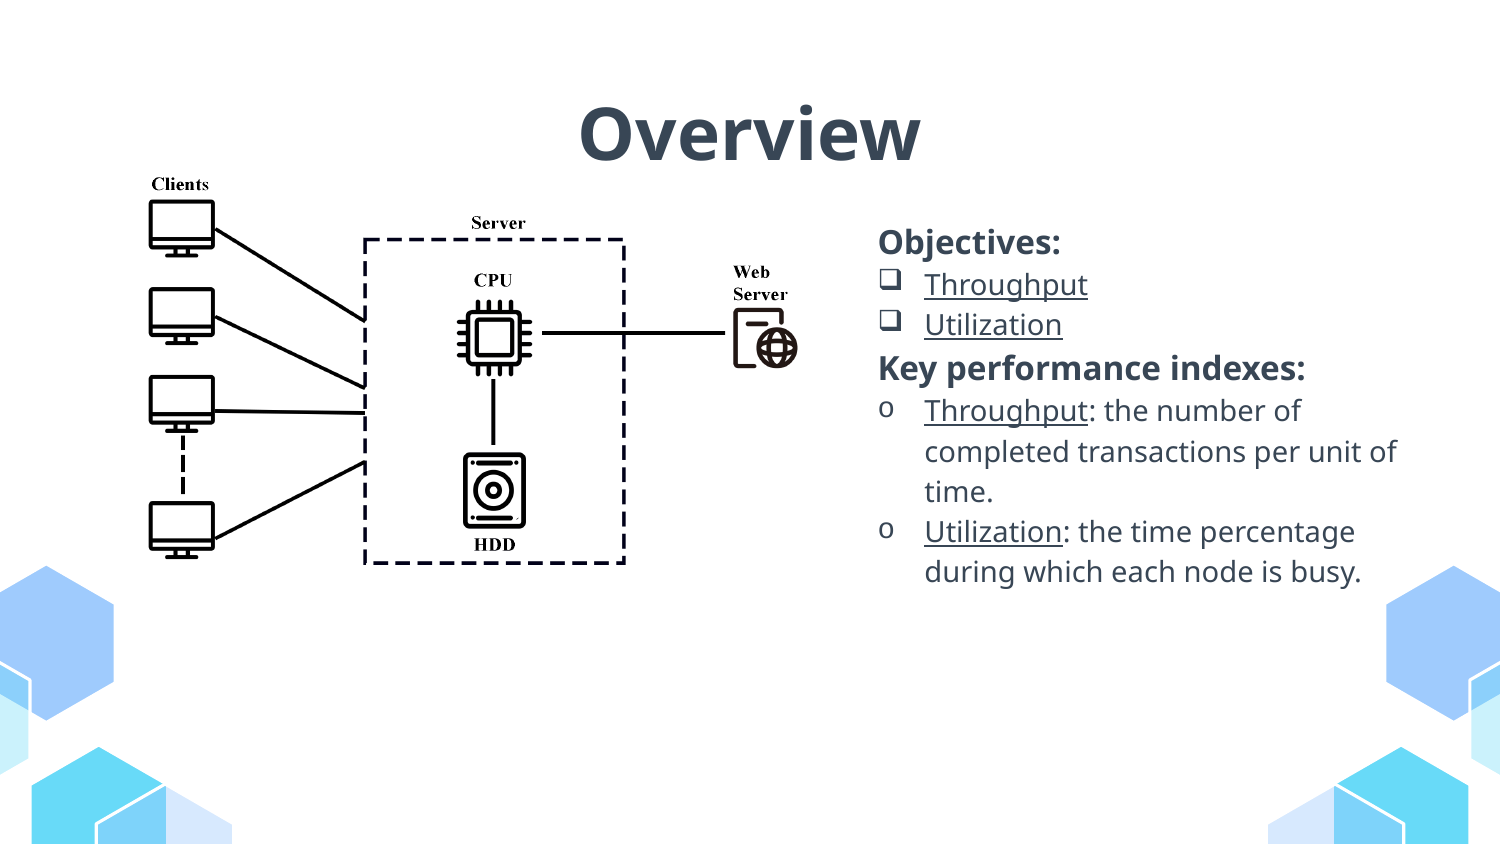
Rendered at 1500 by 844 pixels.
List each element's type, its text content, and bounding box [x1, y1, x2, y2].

title Overview [118, 72, 1382, 167]
picture [104, 166, 844, 583]
subtitle Objectives: Throughput Utilization Key performance indexes: Throughput: the number of completed transactions per unit of time. Utilization: the time percentage during which each node is busy. [862, 200, 1420, 638]
